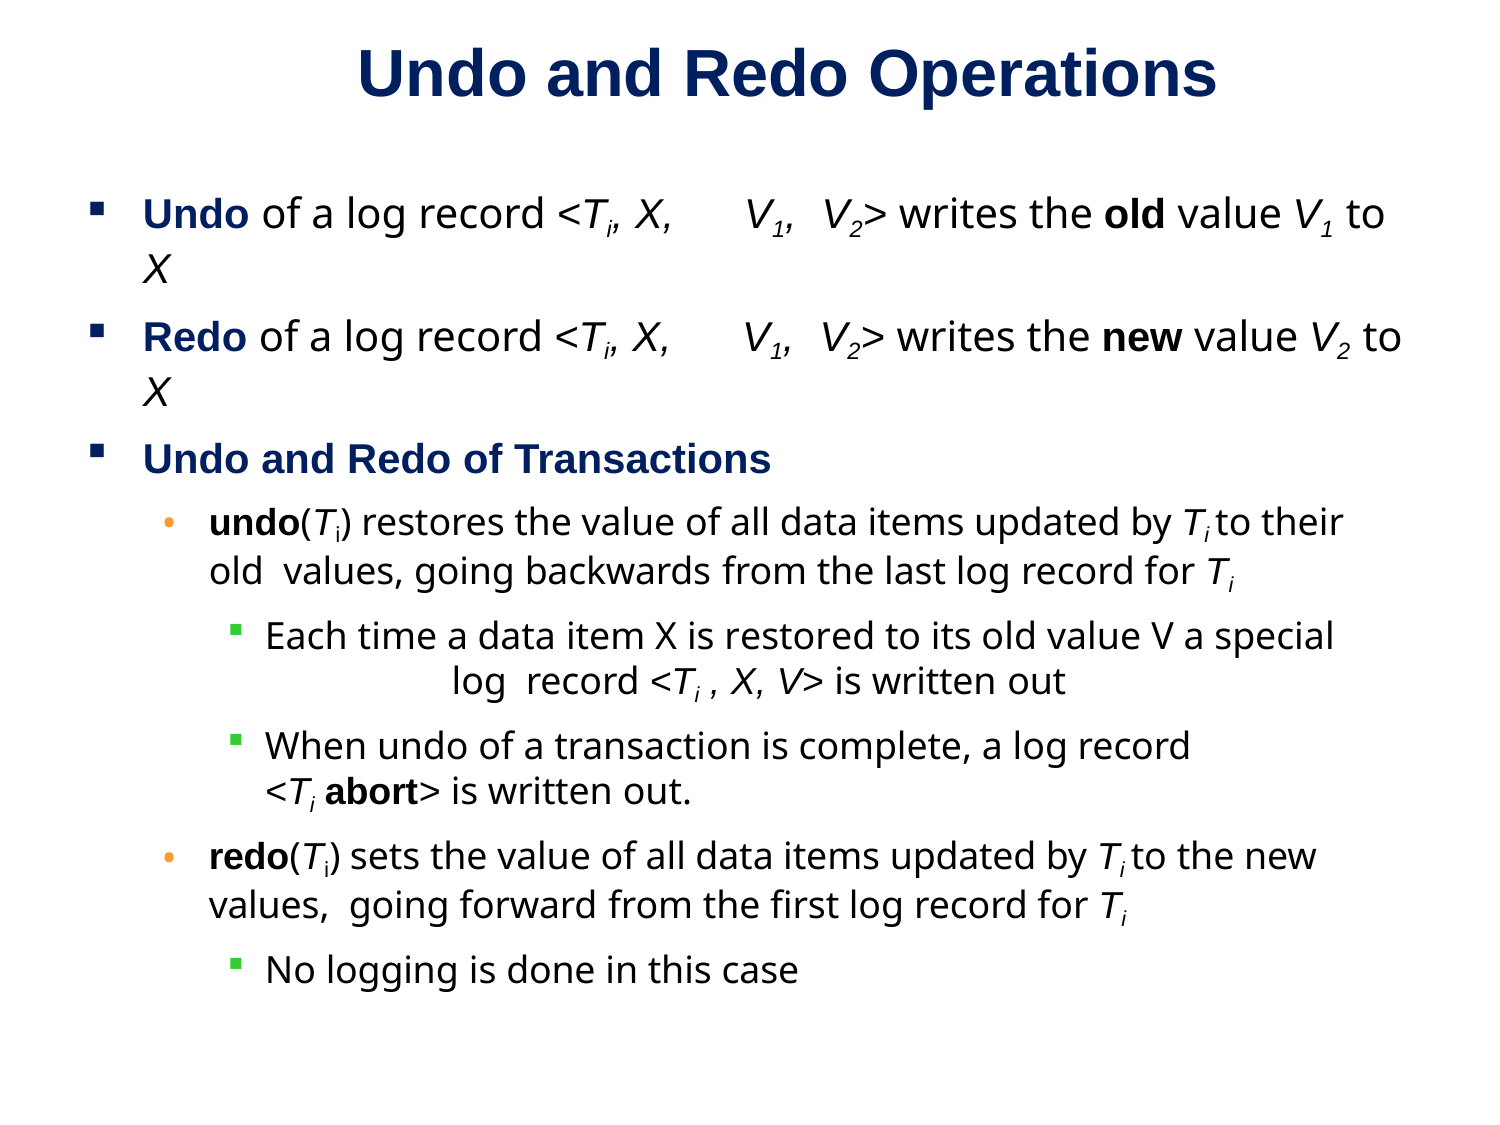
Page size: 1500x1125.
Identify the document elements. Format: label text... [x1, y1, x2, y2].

text_box Undo of a log record <Ti, X, V1, V2> writes the old value V1 to X Redo of a log record <Ti, X, V1, V2> writes the new value V2 to X Undo and Redo of Transactions undo(Ti) restores the value of all data items updated by Ti to their old values, going backwards from the last log record for Ti Each time a data item X is restored to its old value V a special log record <Ti , X, V> is written out When undo of a transaction is complete, a log record <Ti abort> is written out. redo(Ti) sets the value of all data items updated by Ti to the new values, going forward from the first log record for Ti No logging is done in this case [78, 172, 1417, 992]
title Undo and Redo Operations [355, 27, 1222, 172]
